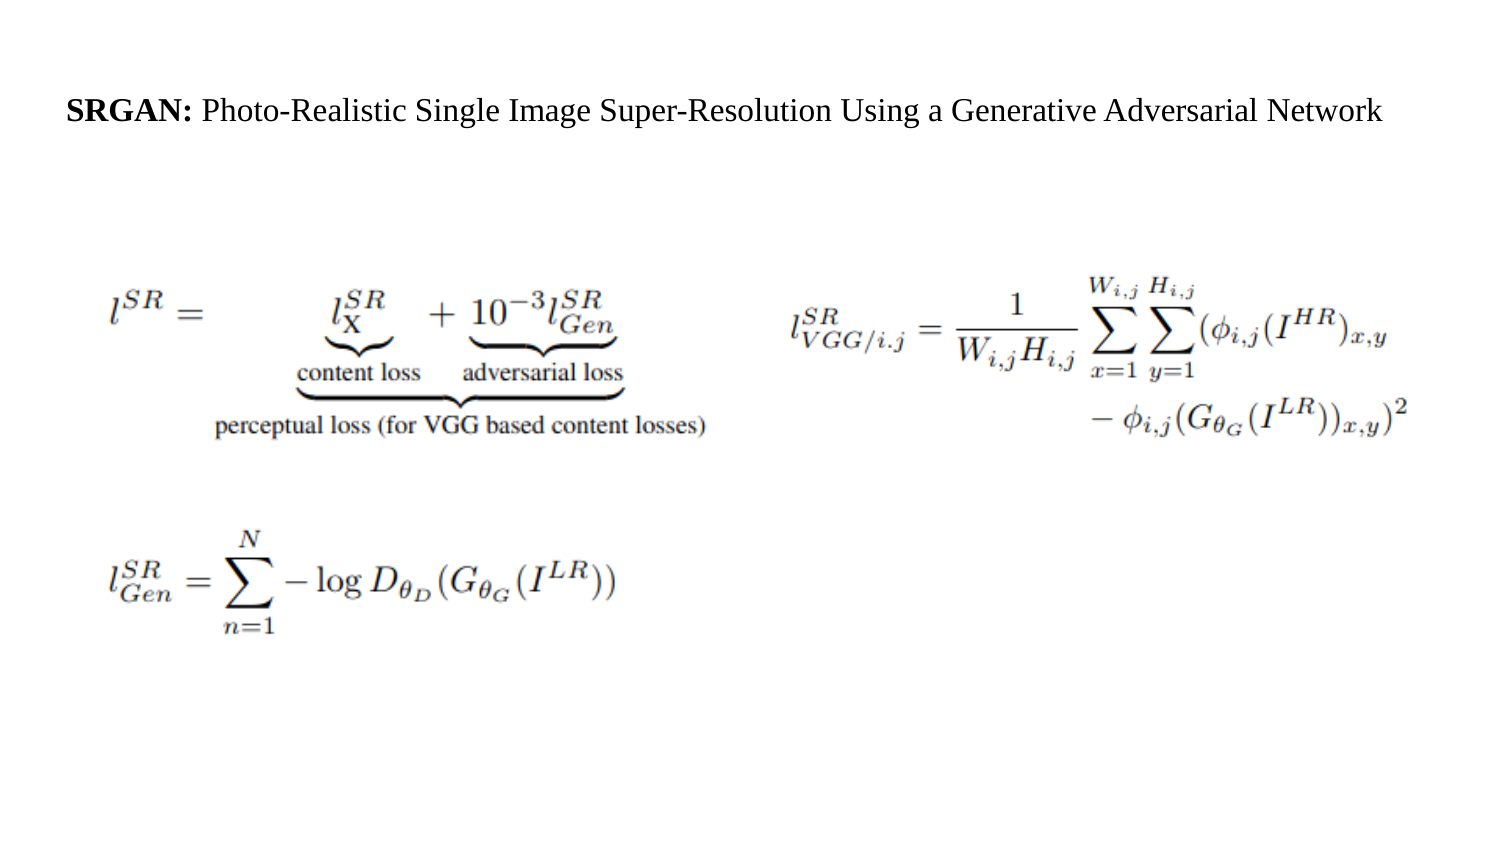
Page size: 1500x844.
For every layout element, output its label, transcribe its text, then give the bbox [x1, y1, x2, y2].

title SRGAN: Photo-Realistic Single Image Super-Resolution Using a Generative Adversarial Network [51, 72, 1449, 167]
picture [0, 496, 739, 668]
picture [66, 254, 1450, 454]
